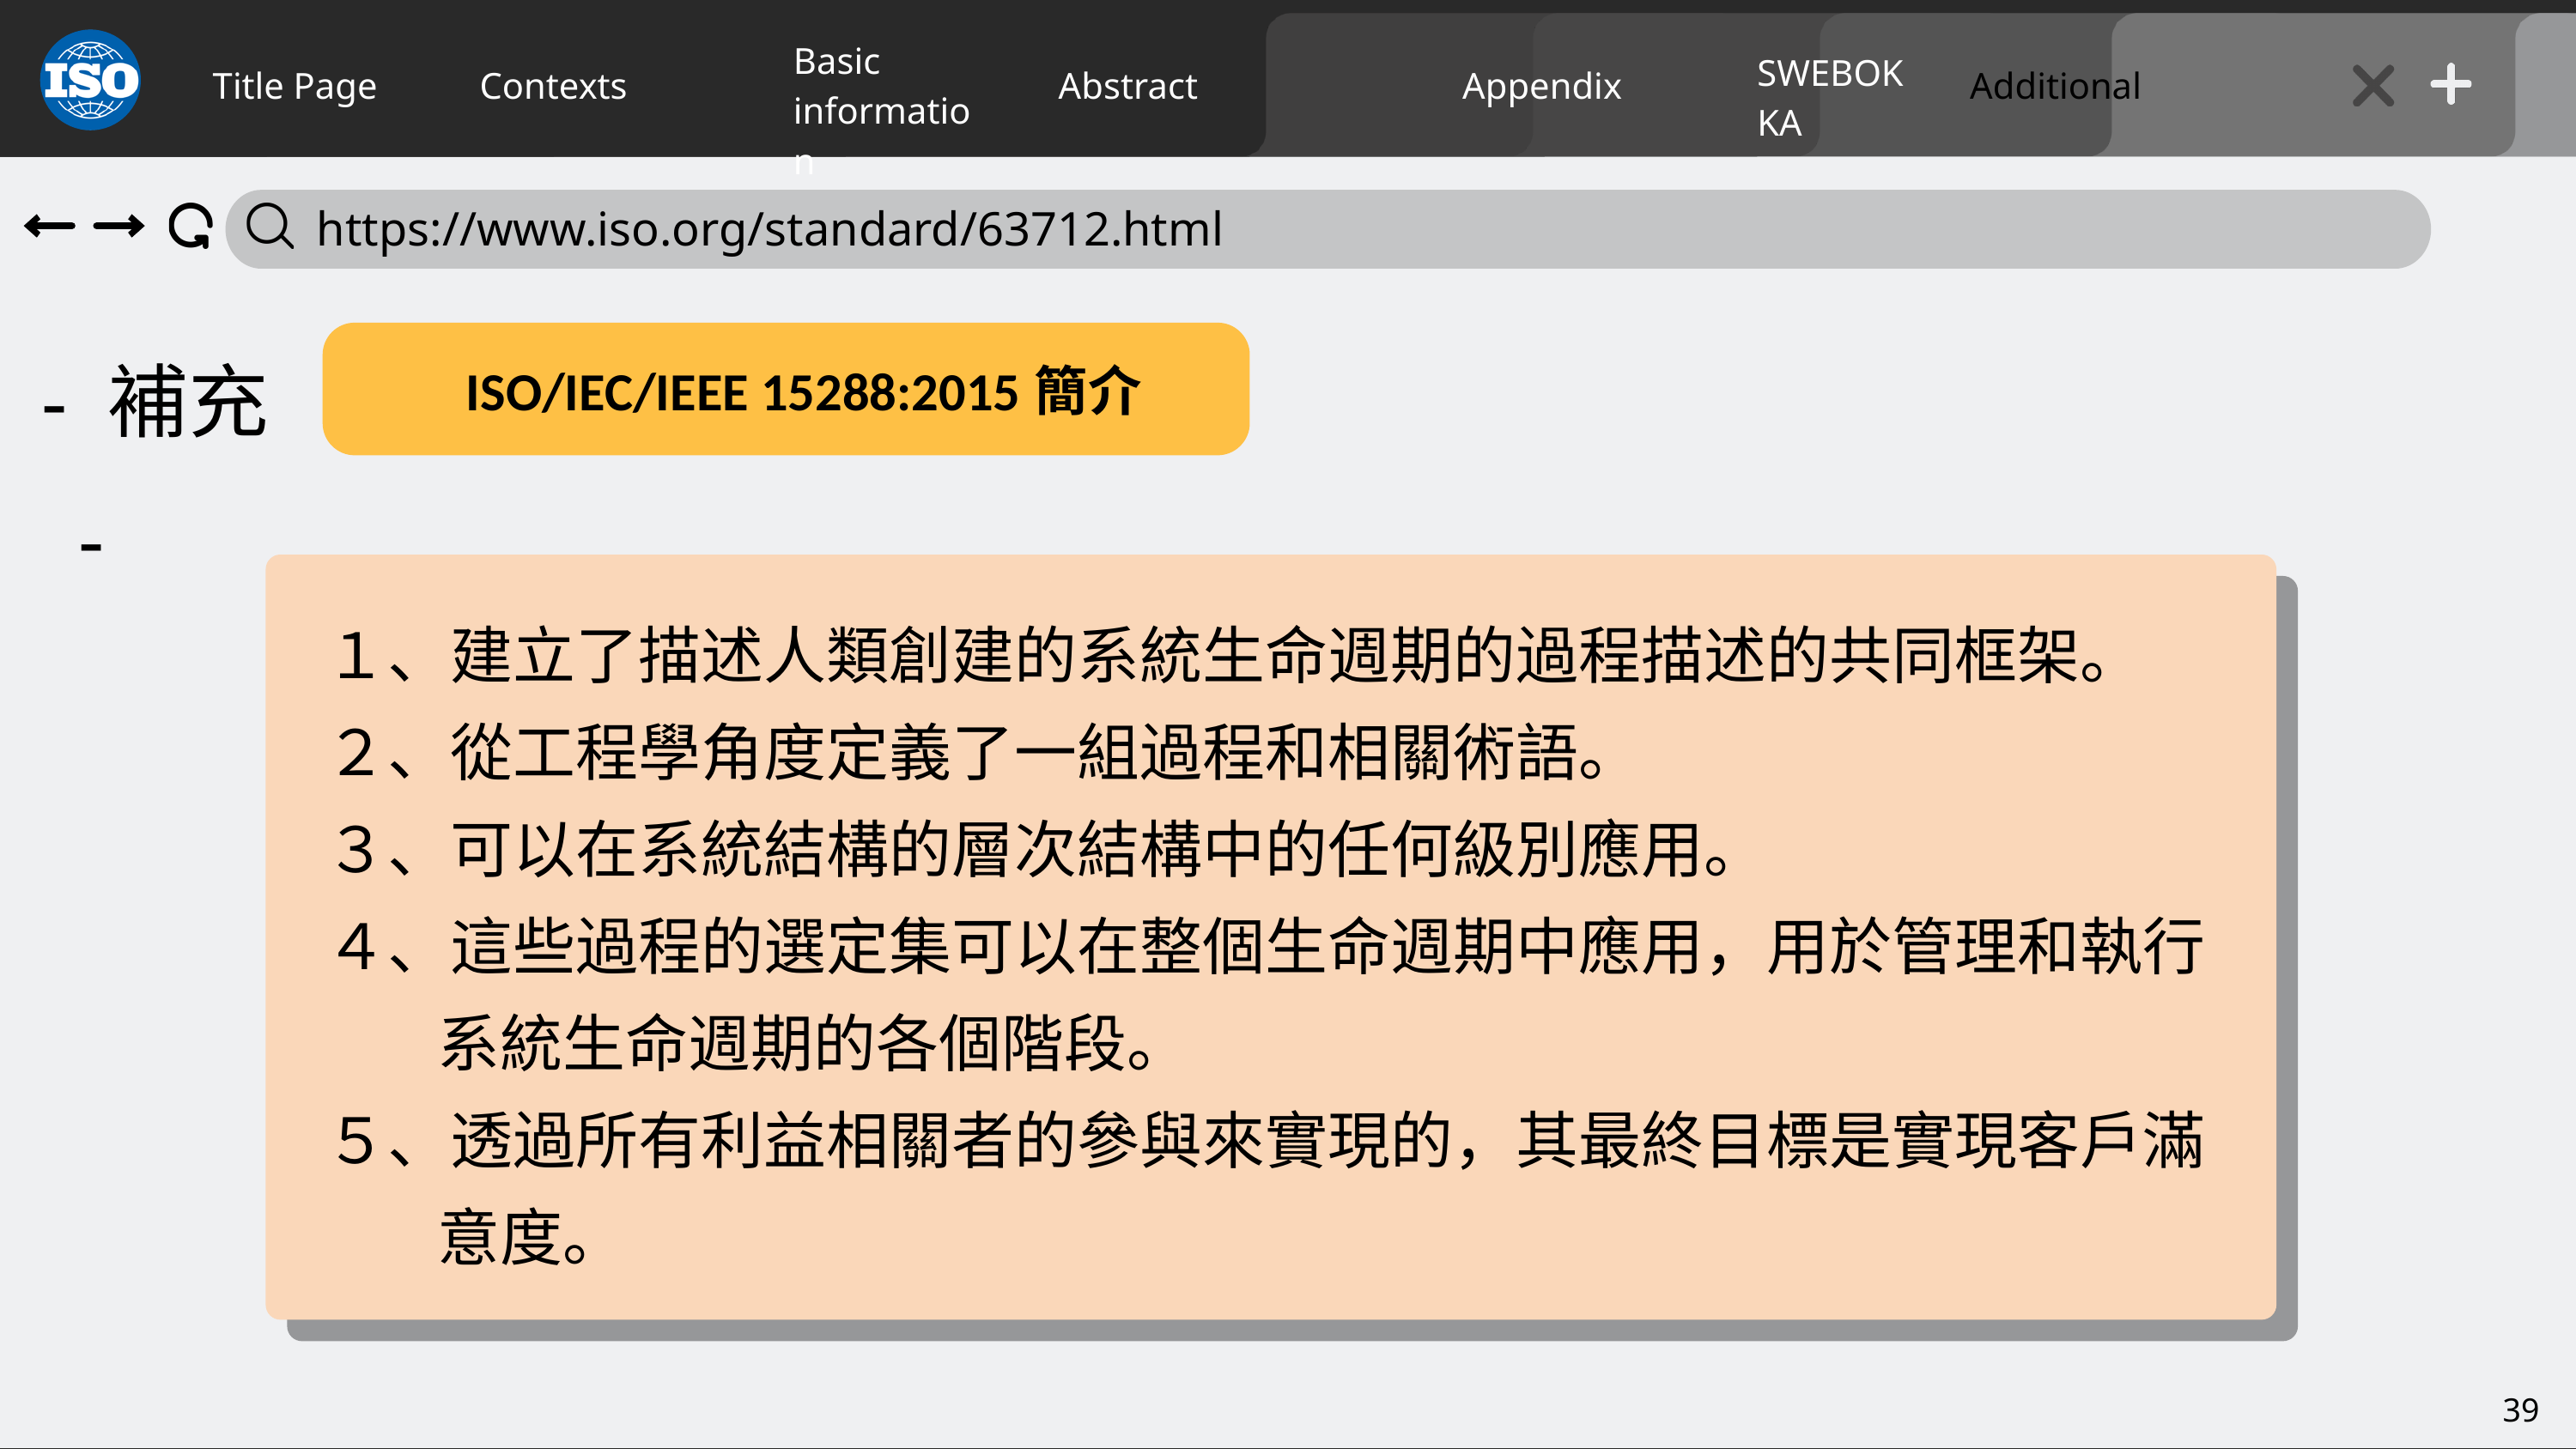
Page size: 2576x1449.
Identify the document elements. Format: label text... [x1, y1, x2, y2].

text_box [2430, 63, 2472, 105]
text_box Appendix [1462, 56, 1544, 107]
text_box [0, 156, 2576, 1449]
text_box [225, 187, 318, 270]
text_box Basic information [793, 31, 988, 150]
text_box Title Page [212, 56, 266, 107]
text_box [265, 554, 2277, 1320]
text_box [322, 151, 1272, 552]
text_box [266, 13, 554, 154]
text_box [2353, 64, 2395, 106]
text_box [554, 13, 846, 150]
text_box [39, 29, 142, 130]
text_box [0, 13, 266, 155]
text_box Abstract [1058, 56, 1442, 107]
text_box [1249, 13, 1544, 154]
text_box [287, 575, 2299, 1342]
text_box Contexts [479, 56, 554, 107]
text_box [846, 13, 1249, 150]
text_box [1757, 13, 2576, 155]
text_box [1544, 13, 1757, 154]
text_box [1277, 187, 2432, 270]
text_box SWEBOK KA [1757, 43, 1934, 144]
text_box Additional [1970, 56, 2353, 107]
